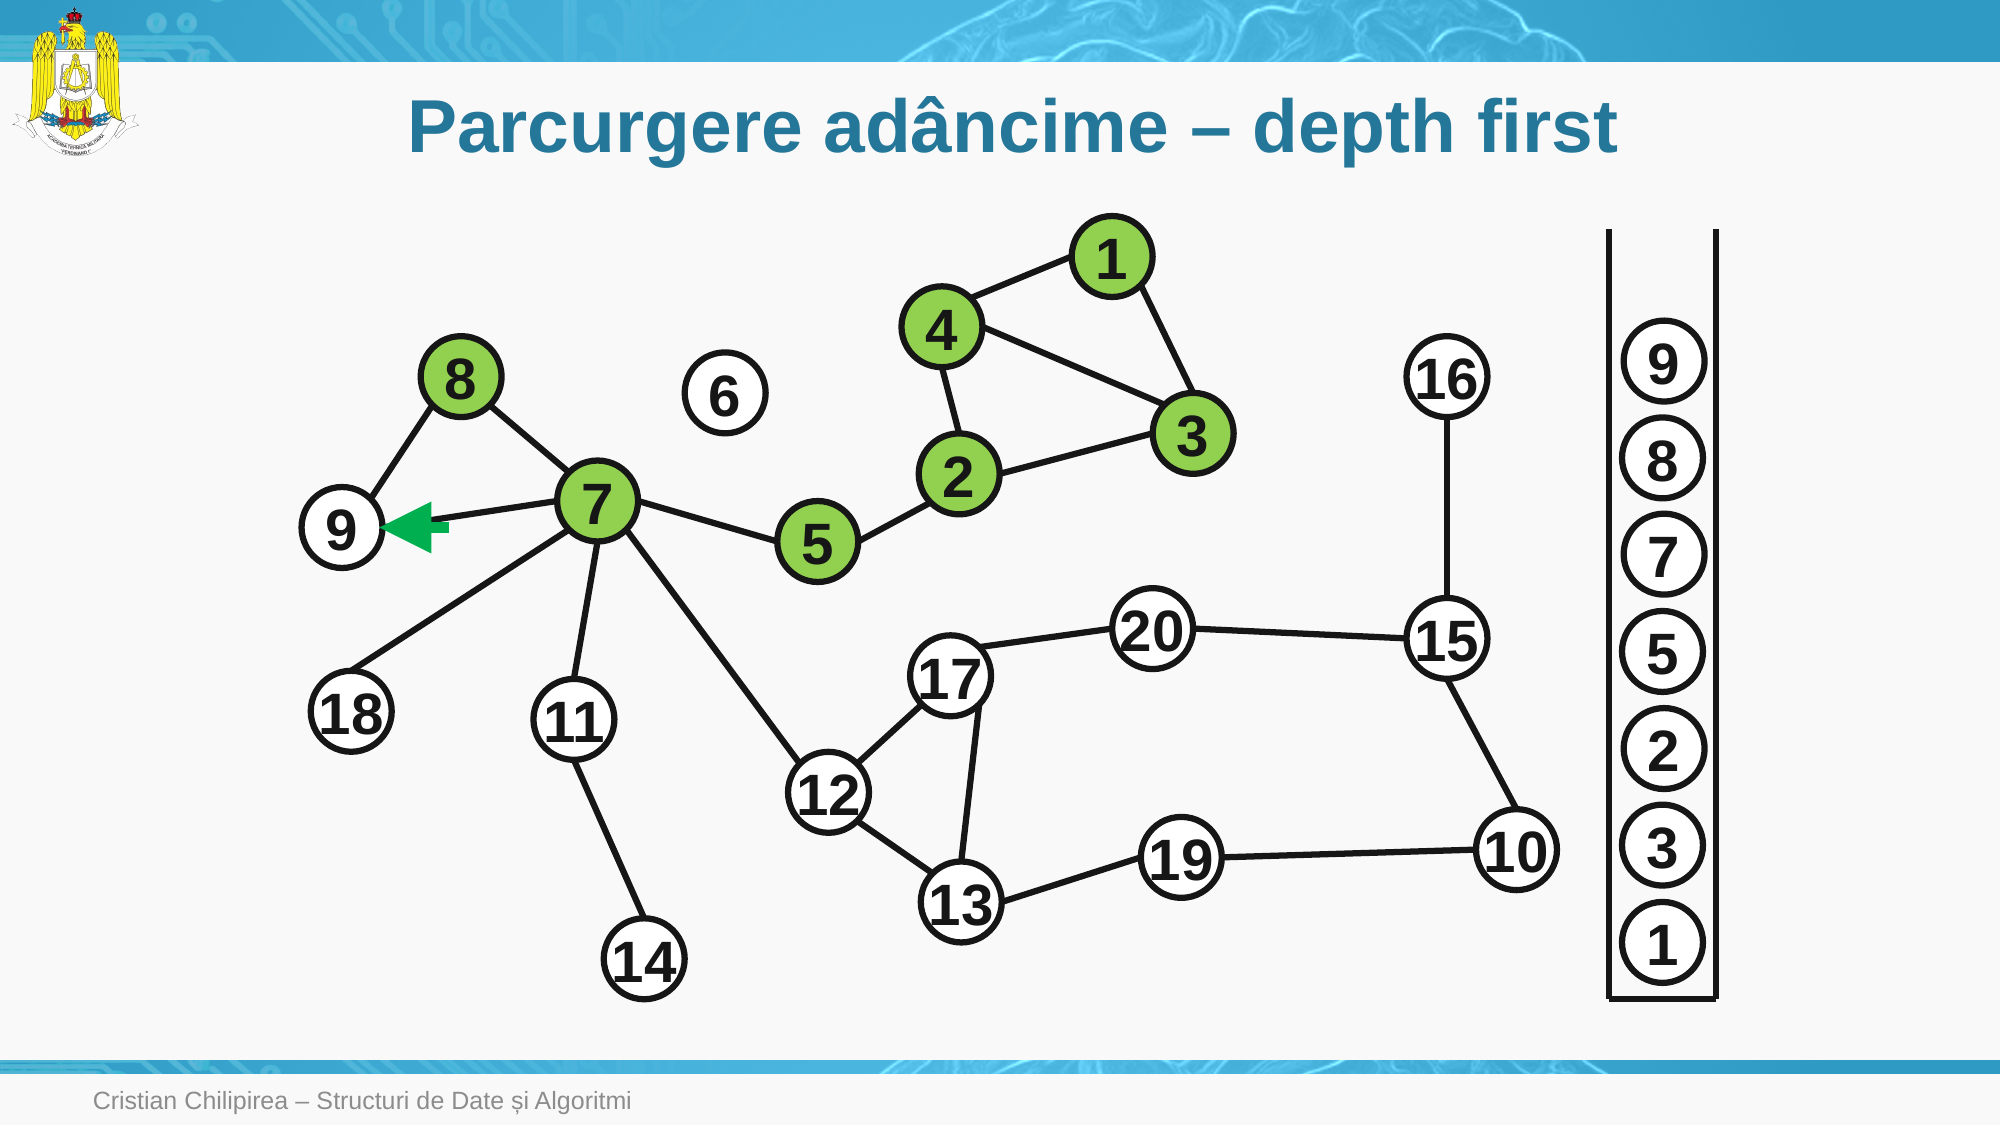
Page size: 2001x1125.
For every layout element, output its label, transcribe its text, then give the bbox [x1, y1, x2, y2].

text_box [857, 704, 922, 764]
text_box 10 [1476, 809, 1557, 891]
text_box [626, 529, 800, 764]
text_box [489, 405, 569, 473]
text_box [857, 820, 933, 874]
text_box 8 [420, 336, 502, 418]
text_box 3 [1152, 393, 1234, 474]
text_box 15 [1406, 598, 1488, 679]
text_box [370, 405, 433, 499]
text_box 6 [684, 352, 766, 434]
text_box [982, 326, 1165, 405]
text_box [573, 541, 598, 679]
text_box 16 [1406, 336, 1488, 417]
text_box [941, 367, 960, 434]
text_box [382, 500, 558, 528]
text_box 19 [1141, 816, 1222, 898]
text_box 1 [1622, 901, 1703, 983]
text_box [858, 502, 931, 542]
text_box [999, 433, 1153, 474]
picture [0, 0, 2000, 156]
text_box 1 [1071, 216, 1153, 297]
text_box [970, 256, 1072, 299]
text_box 3 [1622, 804, 1703, 886]
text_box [638, 500, 778, 529]
text_box 2 [1623, 708, 1705, 790]
text_box 12 [788, 751, 869, 833]
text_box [979, 628, 1113, 648]
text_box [1140, 285, 1194, 393]
text_box 7 [557, 460, 638, 542]
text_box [1446, 678, 1517, 810]
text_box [573, 759, 645, 919]
text_box 18 [310, 670, 392, 752]
title Parcurgere adâncime – depth first [150, 76, 1876, 180]
picture [0, 1060, 2000, 1074]
text_box 2 [918, 433, 1000, 515]
text_box 11 [533, 679, 615, 760]
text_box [1001, 857, 1141, 902]
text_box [351, 529, 569, 671]
text_box 13 [920, 861, 1002, 943]
text_box 9 [301, 487, 382, 568]
text_box 5 [779, 501, 859, 582]
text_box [1193, 628, 1407, 639]
footer Cristian Chilipirea – Structuri de Date și Algoritmi [77, 1073, 1338, 1125]
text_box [1221, 849, 1476, 858]
text_box 4 [901, 286, 983, 367]
text_box 14 [603, 918, 685, 1000]
text_box 7 [1623, 513, 1705, 595]
text_box 17 [910, 635, 992, 717]
text_box 5 [1622, 610, 1703, 692]
text_box 8 [1622, 417, 1703, 499]
text_box 9 [1623, 320, 1705, 402]
text_box 20 [1112, 588, 1193, 670]
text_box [961, 704, 980, 862]
